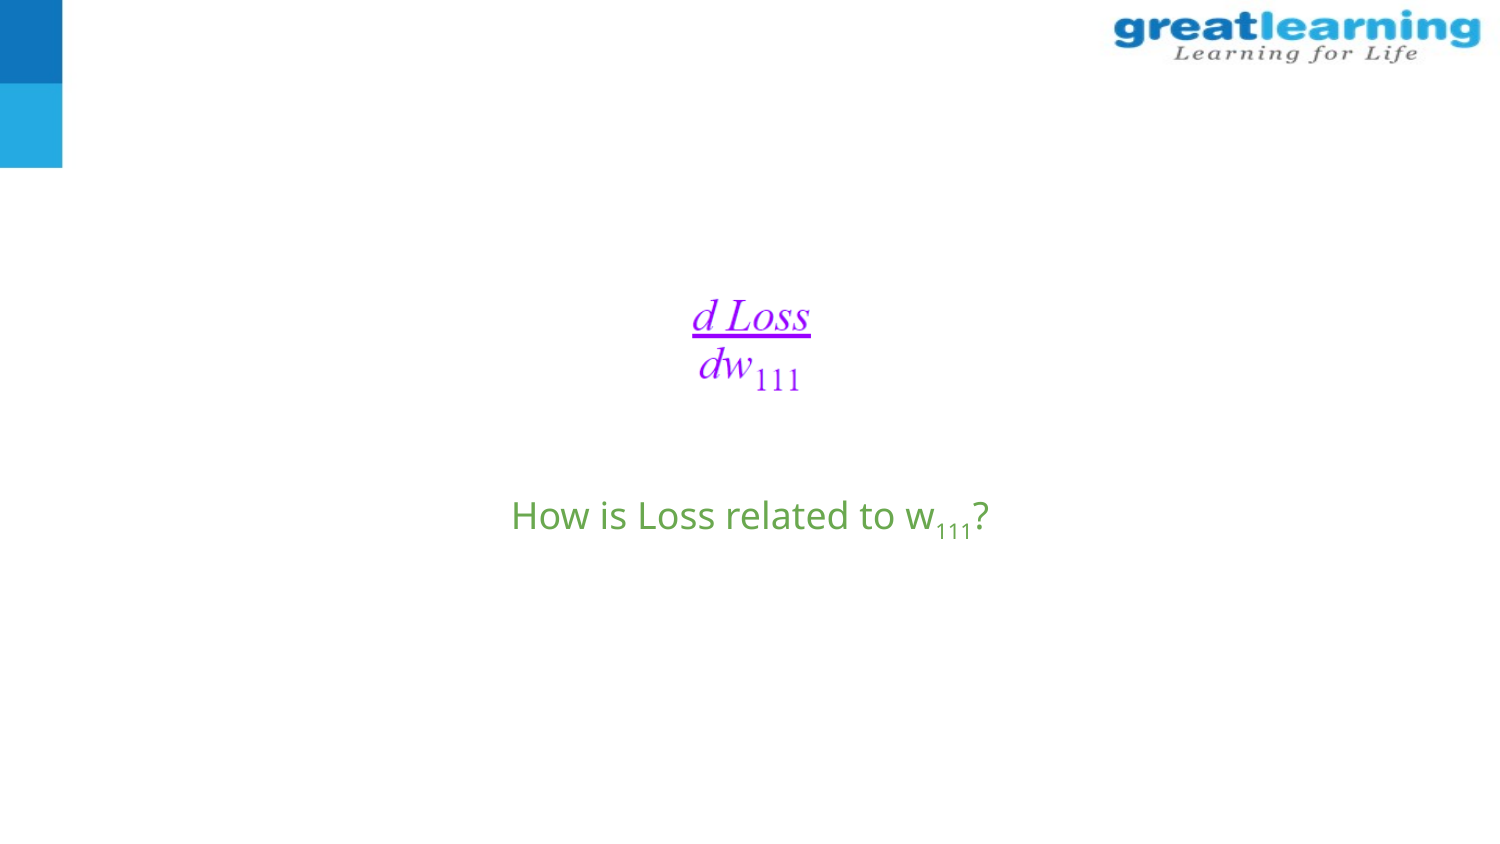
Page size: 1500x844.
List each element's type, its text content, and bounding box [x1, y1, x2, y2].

picture [0, 0, 1500, 844]
text_box How is Loss related to w111? [368, 477, 1131, 565]
